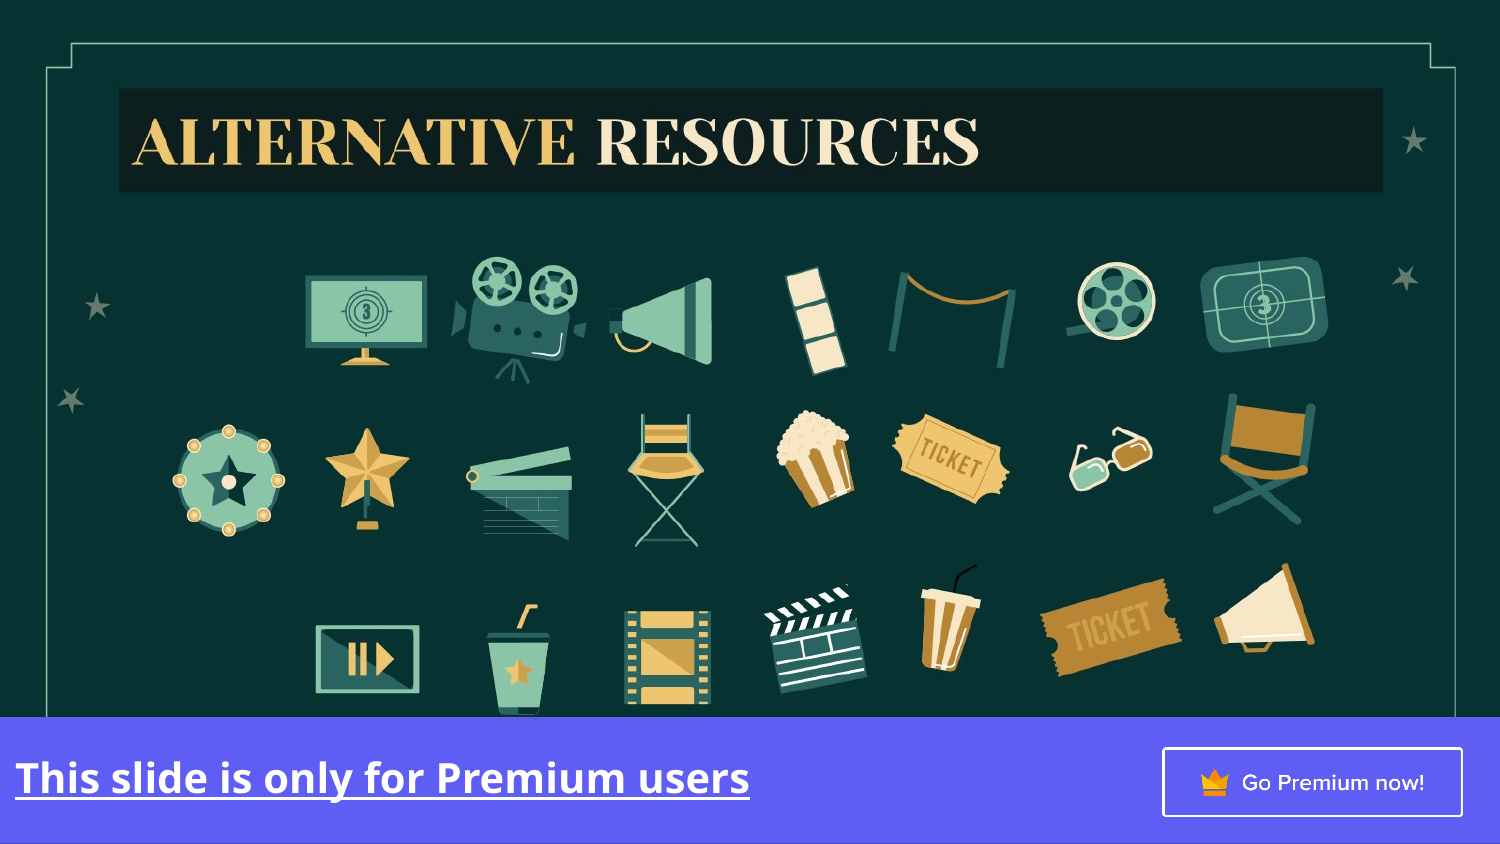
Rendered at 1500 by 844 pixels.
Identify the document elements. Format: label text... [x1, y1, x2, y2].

text_box This slide is only for Premium users [0, 717, 1500, 844]
picture [0, 0, 1500, 717]
picture [1162, 747, 1463, 817]
